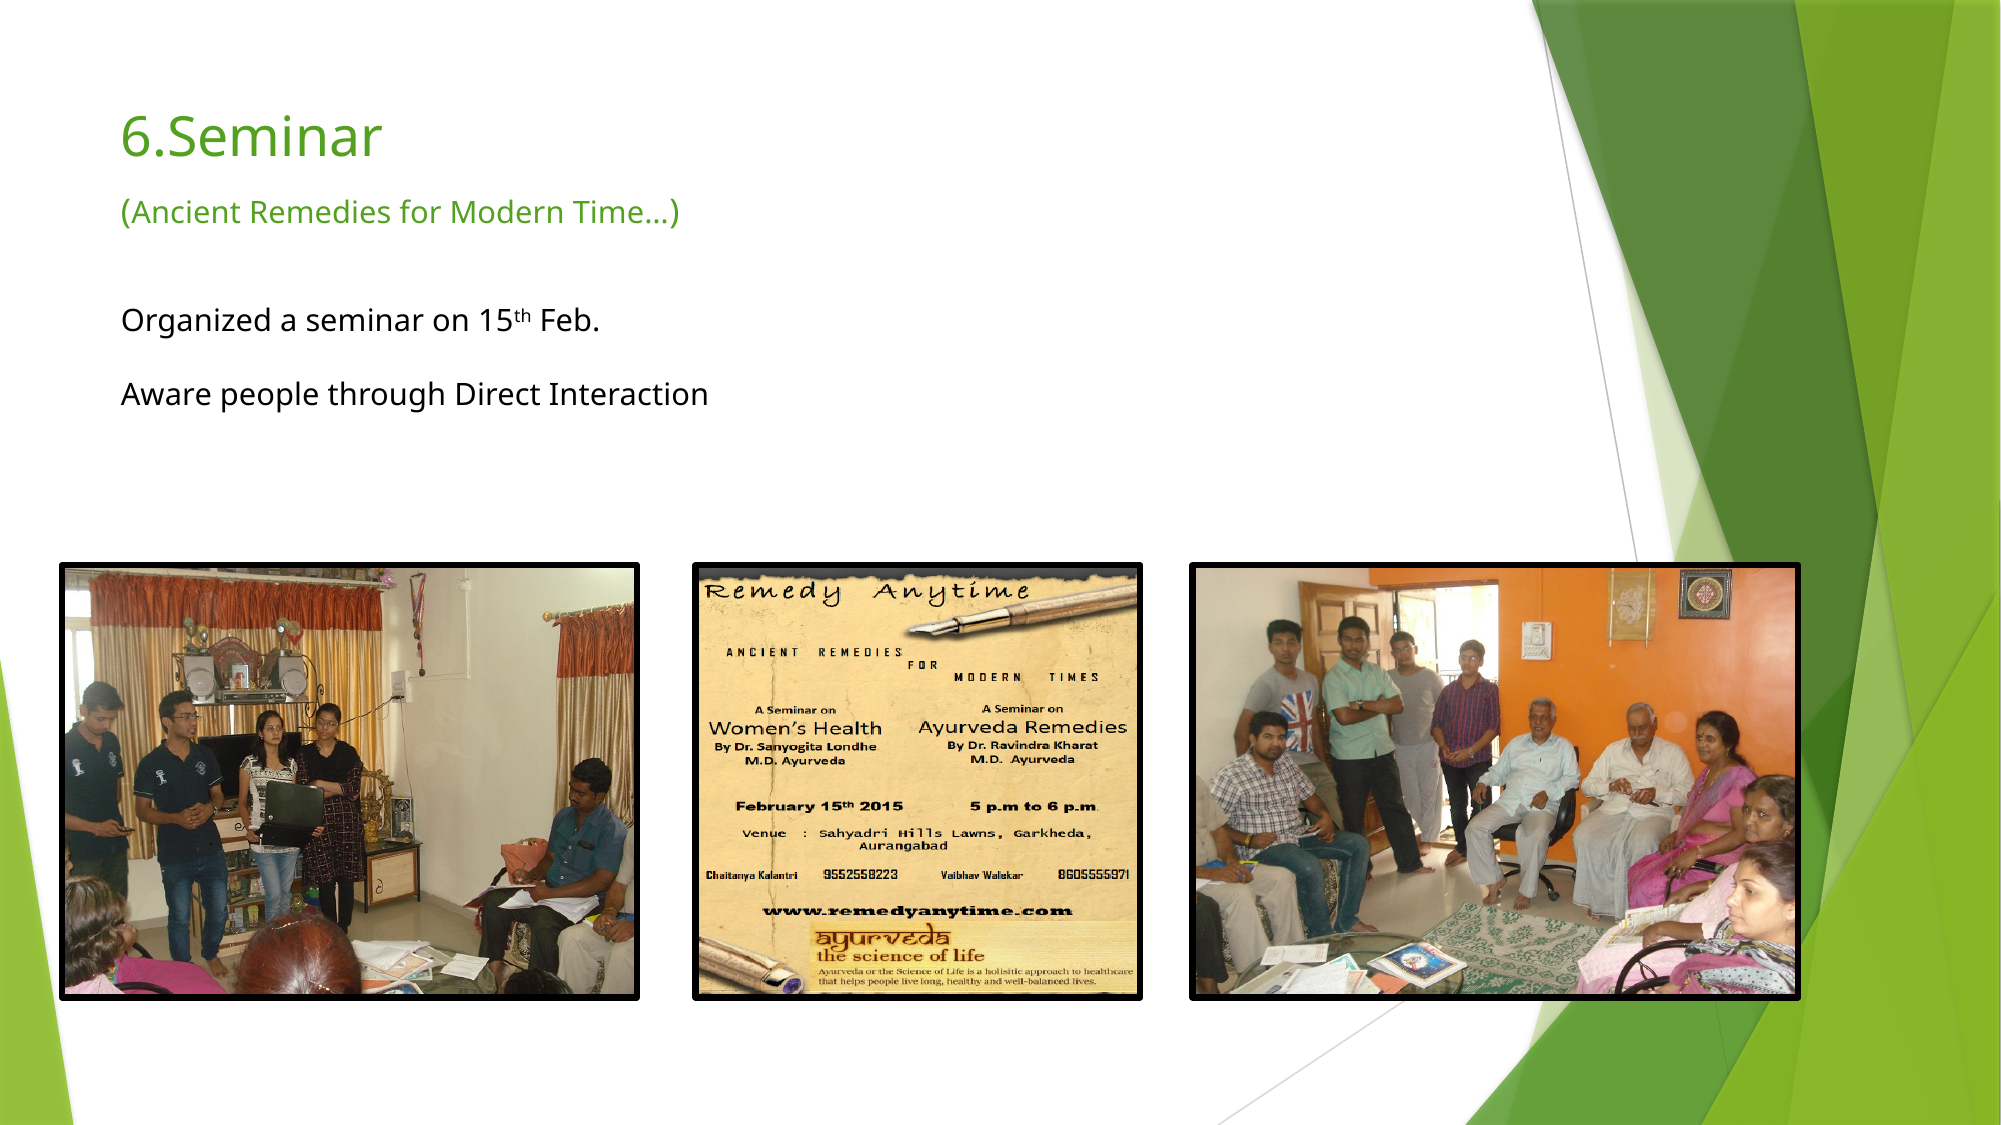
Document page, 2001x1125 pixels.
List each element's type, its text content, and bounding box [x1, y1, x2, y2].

picture [1195, 567, 1796, 995]
picture [698, 567, 1138, 995]
title 6.Seminar (Ancient Remedies for Modern Time…) Organized a seminar on 15th Feb. Aware people through Direct Interaction [105, 93, 889, 505]
picture [64, 567, 635, 995]
